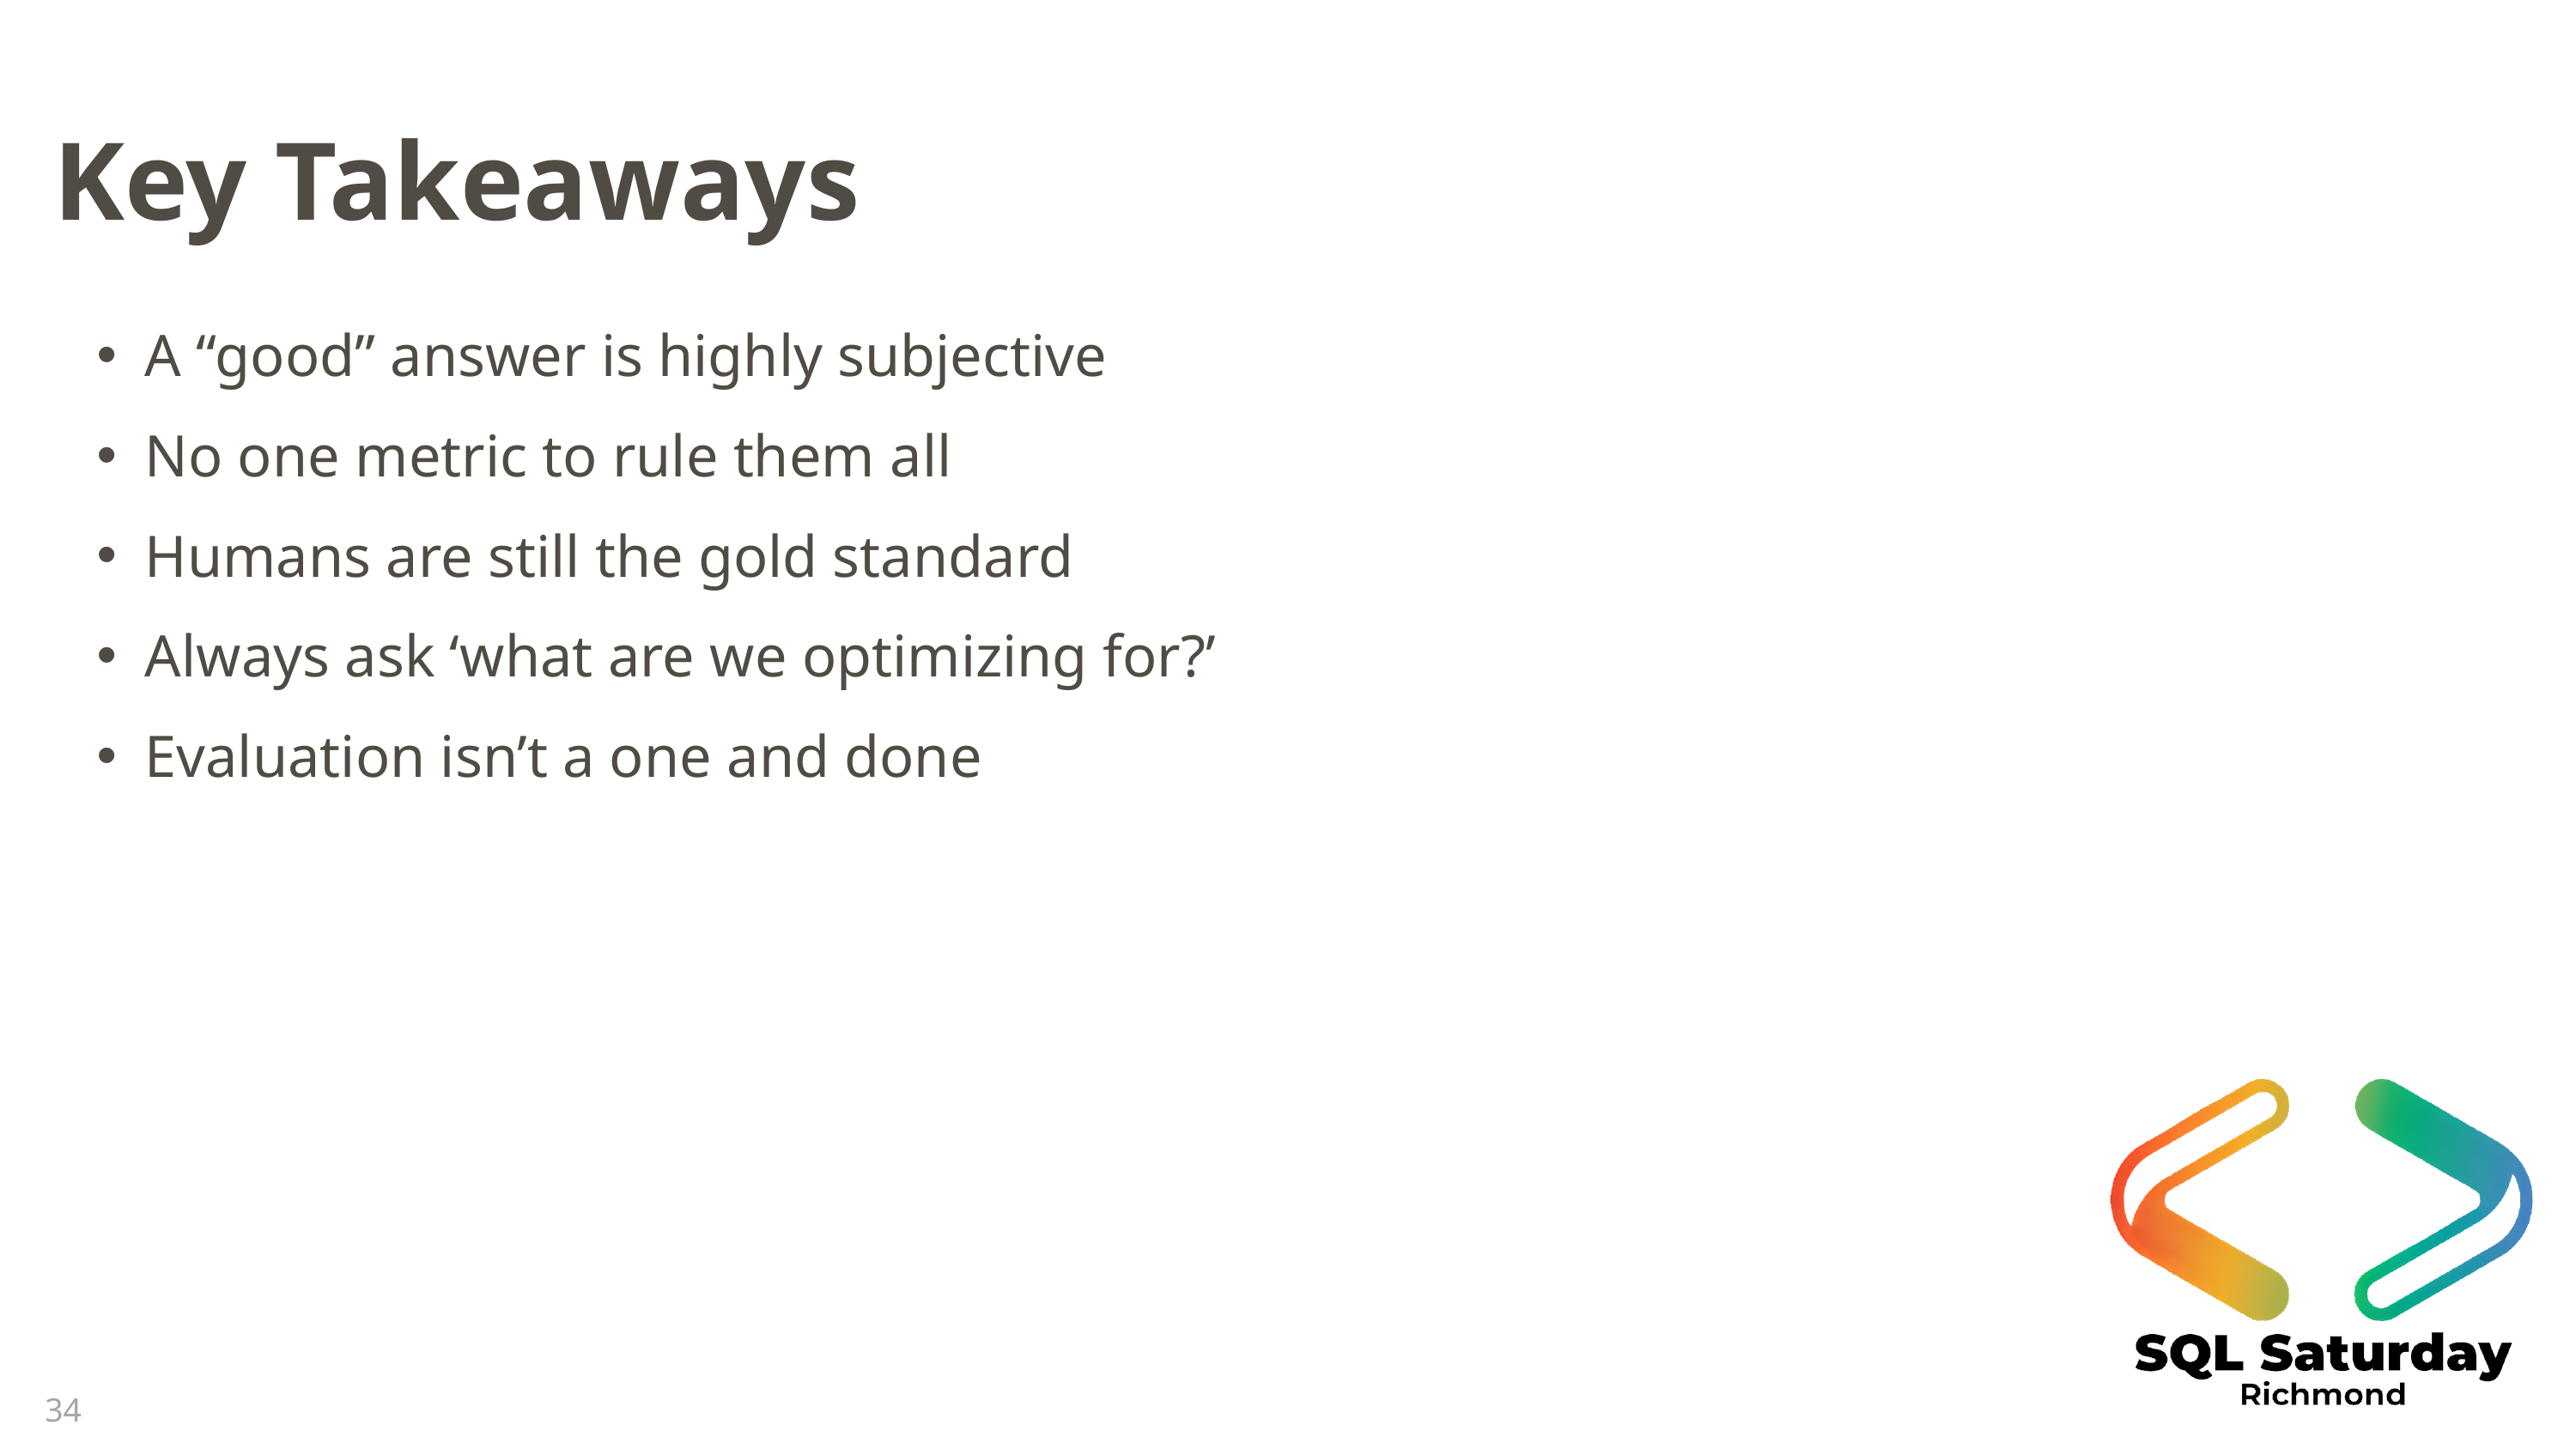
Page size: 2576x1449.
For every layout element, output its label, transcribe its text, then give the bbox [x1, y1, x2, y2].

text_box A “good” answer is highly subjective No one metric to rule them all Humans are still the gold standard Always ask ‘what are we optimizing for?’ Evaluation isn’t a one and done [96, 337, 2404, 789]
text_box Key Takeaways [53, 70, 1671, 242]
picture [2110, 1077, 2533, 1405]
